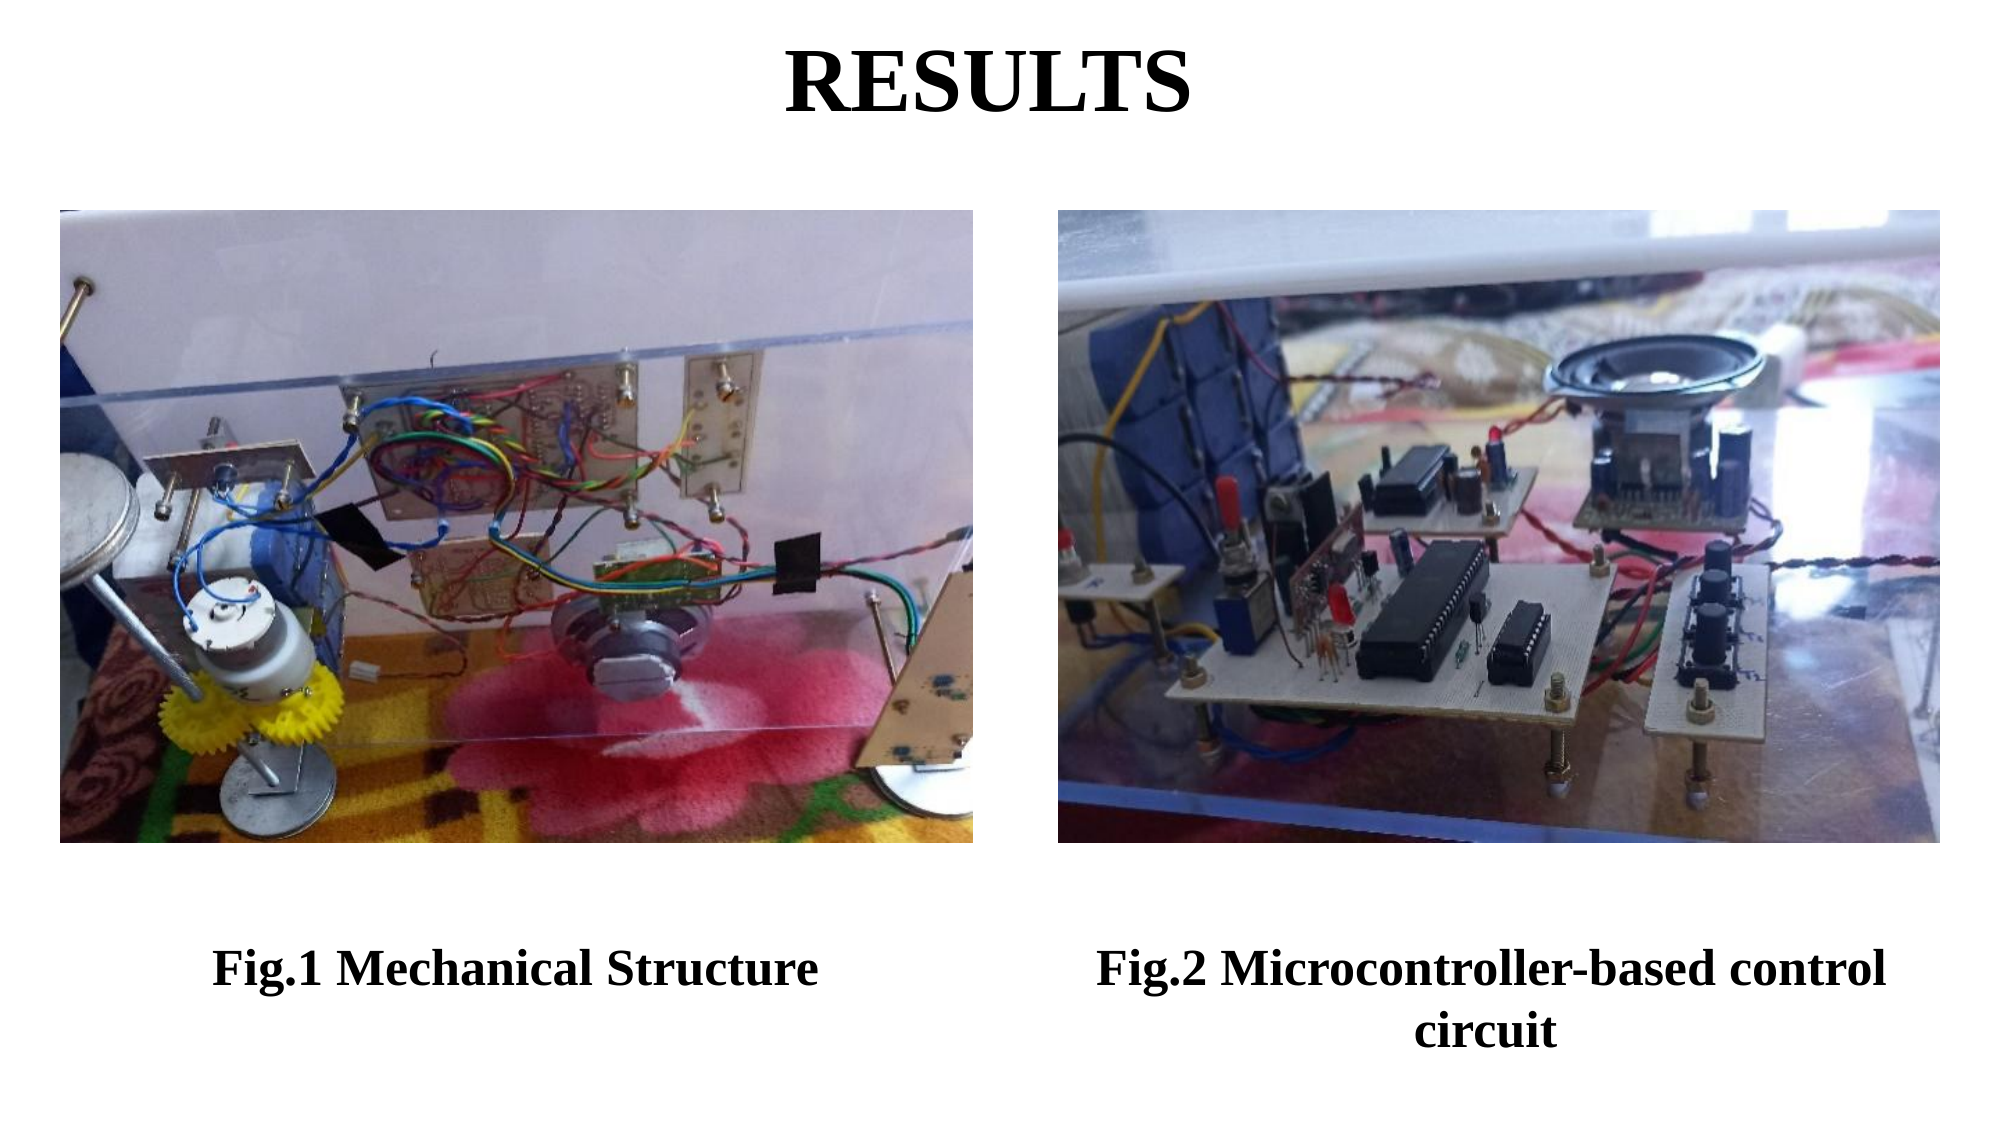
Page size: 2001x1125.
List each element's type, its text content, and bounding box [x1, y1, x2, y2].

text_box Fig.2 Microcontroller-based control circuit [1021, 925, 1963, 1066]
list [60, 210, 973, 843]
title RESULTS [231, 0, 1748, 164]
text_box Fig.1 Mechanical Structure [66, 925, 979, 1003]
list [1058, 210, 1940, 843]
